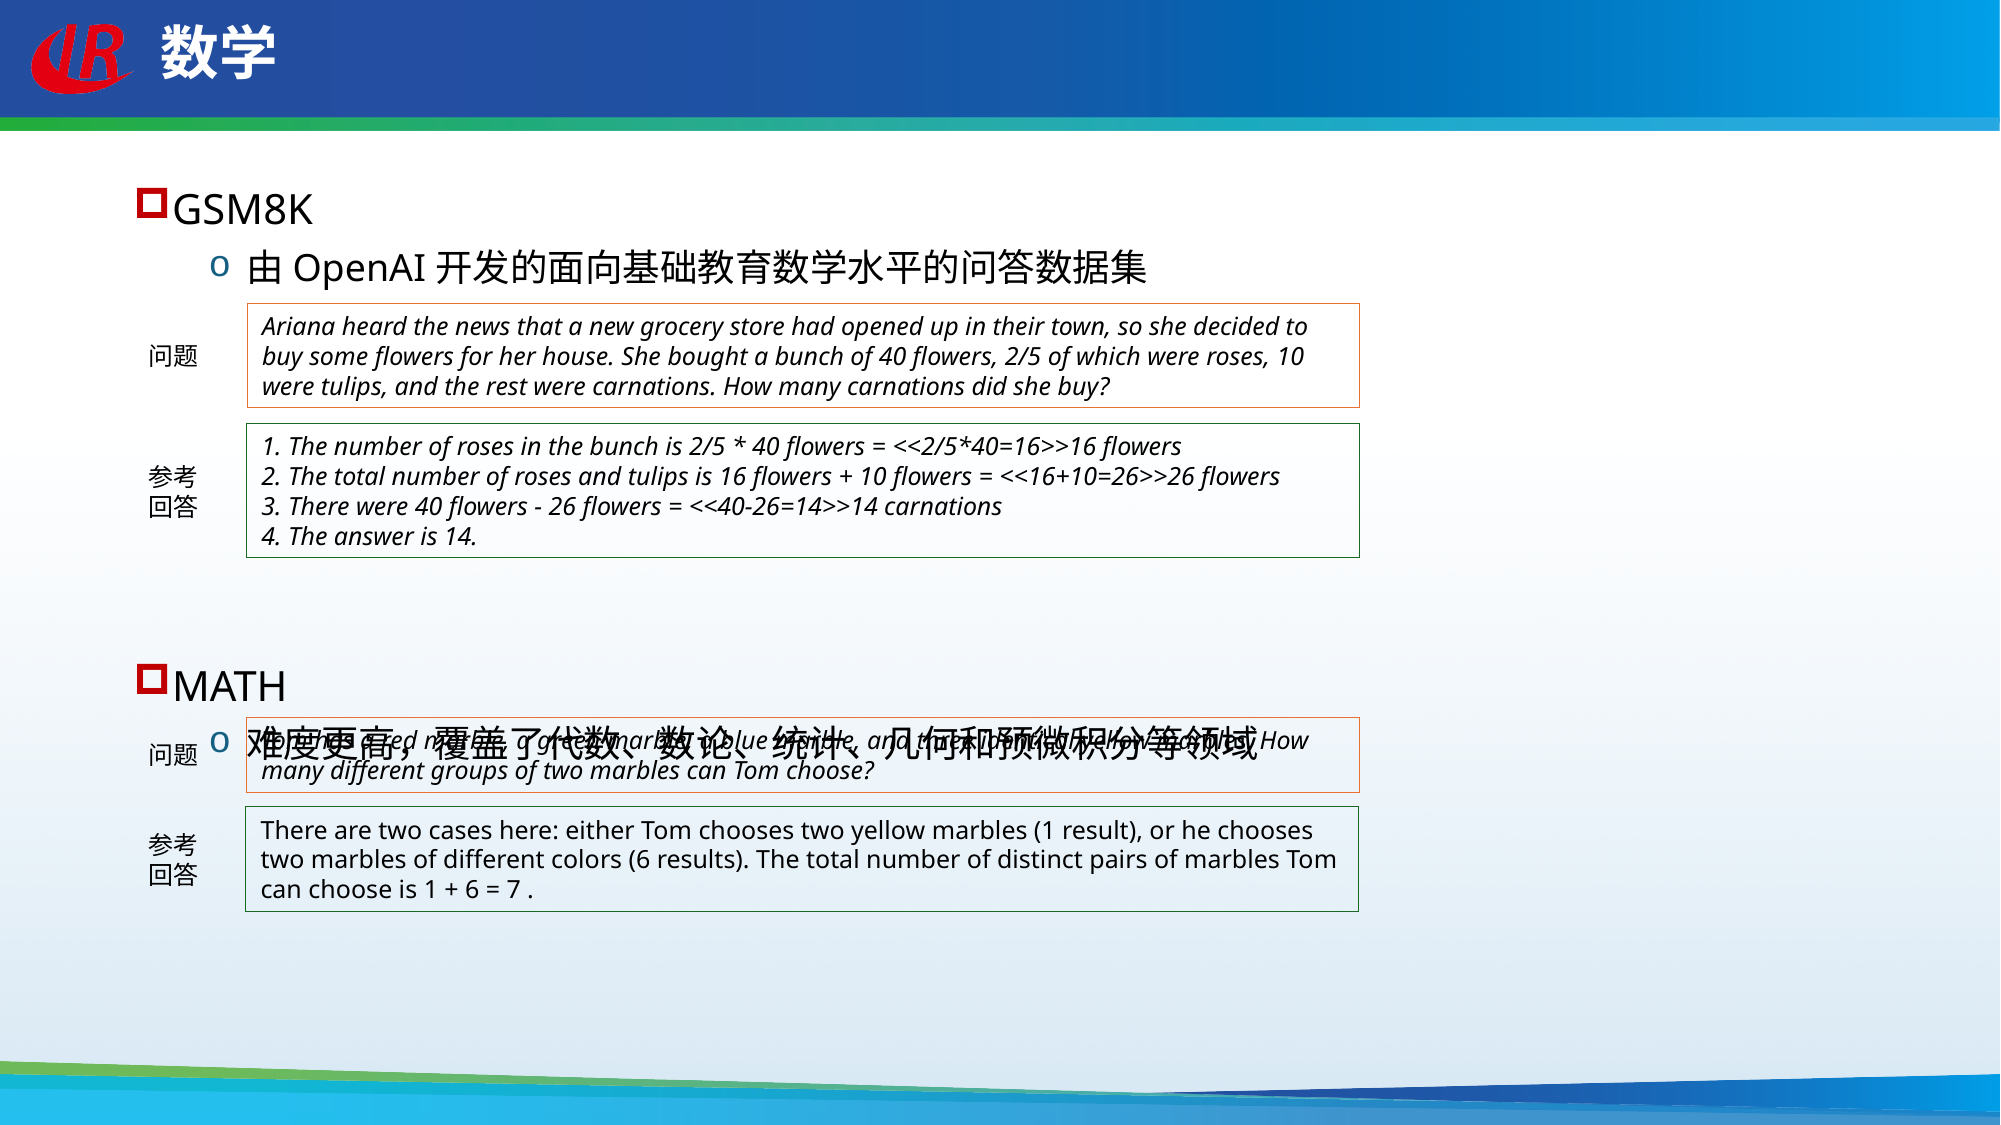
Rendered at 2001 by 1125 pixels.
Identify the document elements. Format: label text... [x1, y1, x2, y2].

text_box There are two cases here: either Tom chooses two yellow marbles (1 result), or he chooses two marbles of different colors (6 results). The total number of distinct pairs of marbles Tom can choose is 1 + 6 = 7 . [245, 806, 1359, 912]
text_box 问题 [133, 333, 216, 379]
picture [0, 0, 2000, 131]
text_box Ariana heard the news that a new grocery store had opened up in their town, so she decided to buy some flowers for her house. She bought a bunch of 40 flowers, 2/5 of which were roses, 10 were tulips, and the rest were carnations. How many carnations did she buy? [247, 303, 1360, 408]
text_box 1. The number of roses in the bunch is 2/5 * 40 flowers = <<2/5*40=16>>16 flowers​ 2. The total number of roses and tulips is 16 flowers + 10 flowers = <<16+10=26>>26 flowers​ 3. There were 40 flowers - 26 flowers = <<40-26=14>>14 carnations​ 4. The answer is 14. [246, 423, 1360, 558]
text_box 问题 [133, 732, 216, 778]
picture [0, 1061, 2000, 1125]
list GSM8K 由OpenAI开发的面向基础教育数学水平的问答数据集 MATH 难度更高，覆盖了代数、数论、统计、几何和预微积分等领域 [118, 175, 1890, 1047]
text_box 参考回答 [133, 822, 216, 898]
title 数学 [145, 16, 1035, 96]
text_box Tom has a red marble, a green marble, a blue marble, and three identical yellow marbles. How many different groups of two marbles can Tom choose? [246, 717, 1360, 793]
text_box 参考回答 [133, 453, 216, 529]
